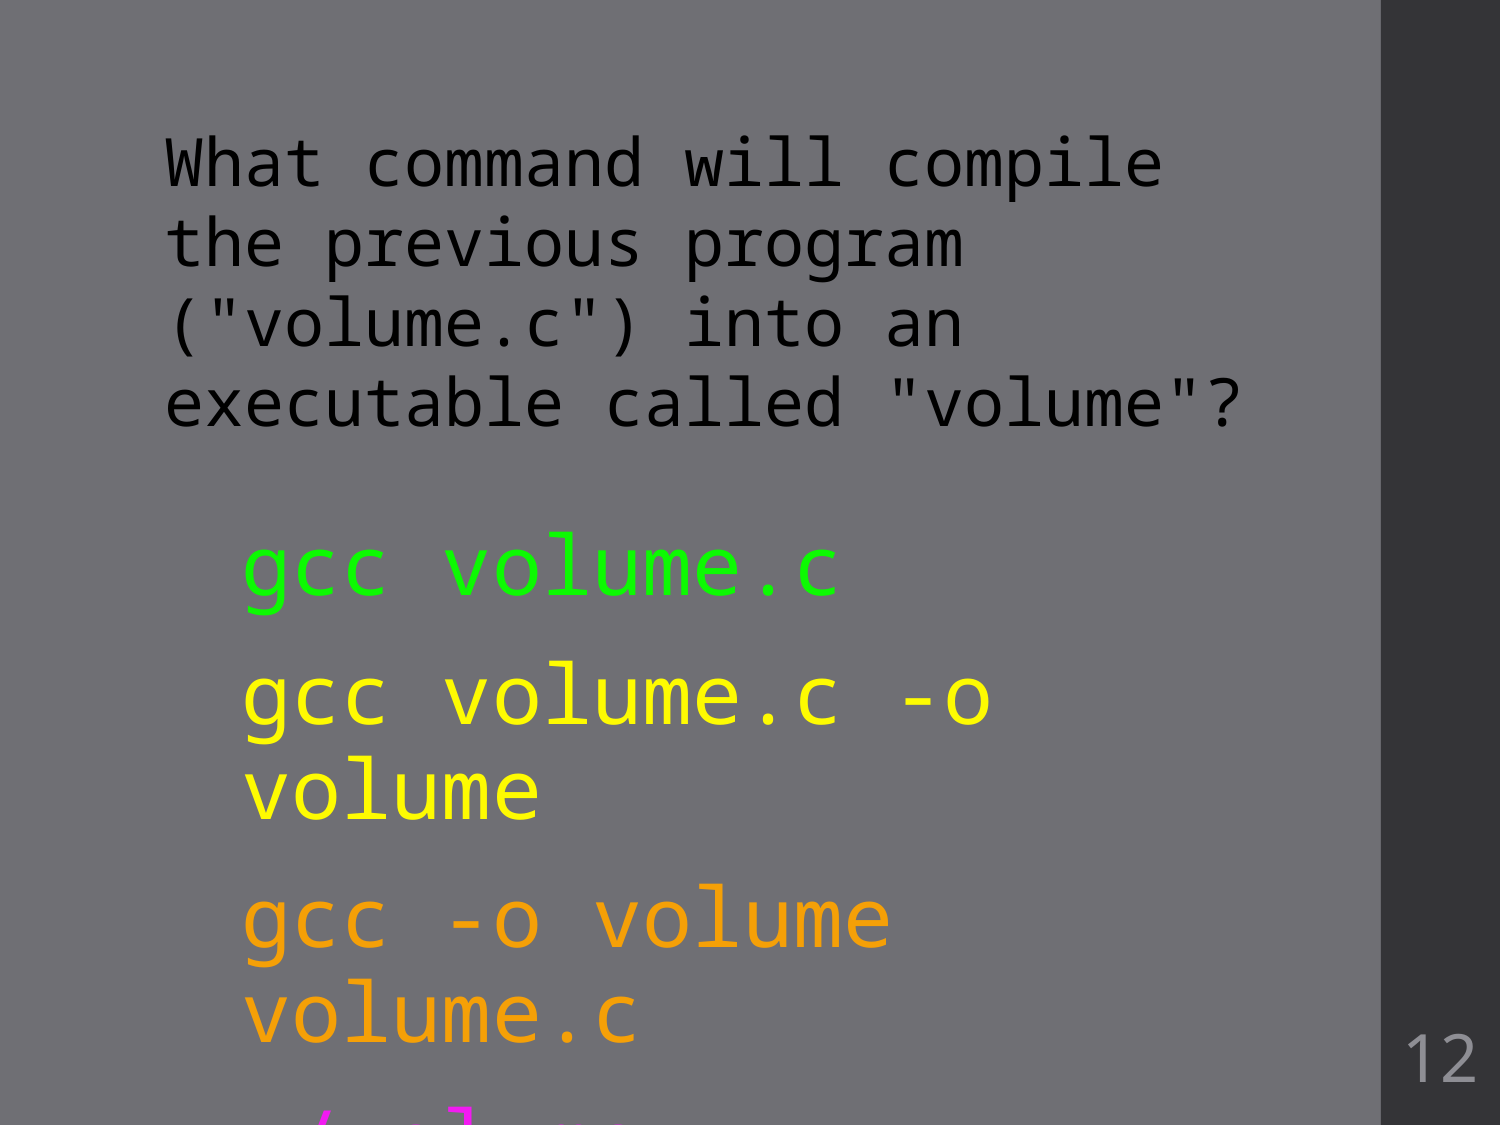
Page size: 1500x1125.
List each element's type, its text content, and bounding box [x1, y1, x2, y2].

text_box gcc volume.c gcc volume.c -o volume gcc -o volume volume.c ./volume [196, 512, 1350, 964]
text_box What command will compile the previous program ("volume.c") into an executable called "volume"? [150, 112, 1300, 447]
slide_number 12 [1384, 1012, 1498, 1110]
